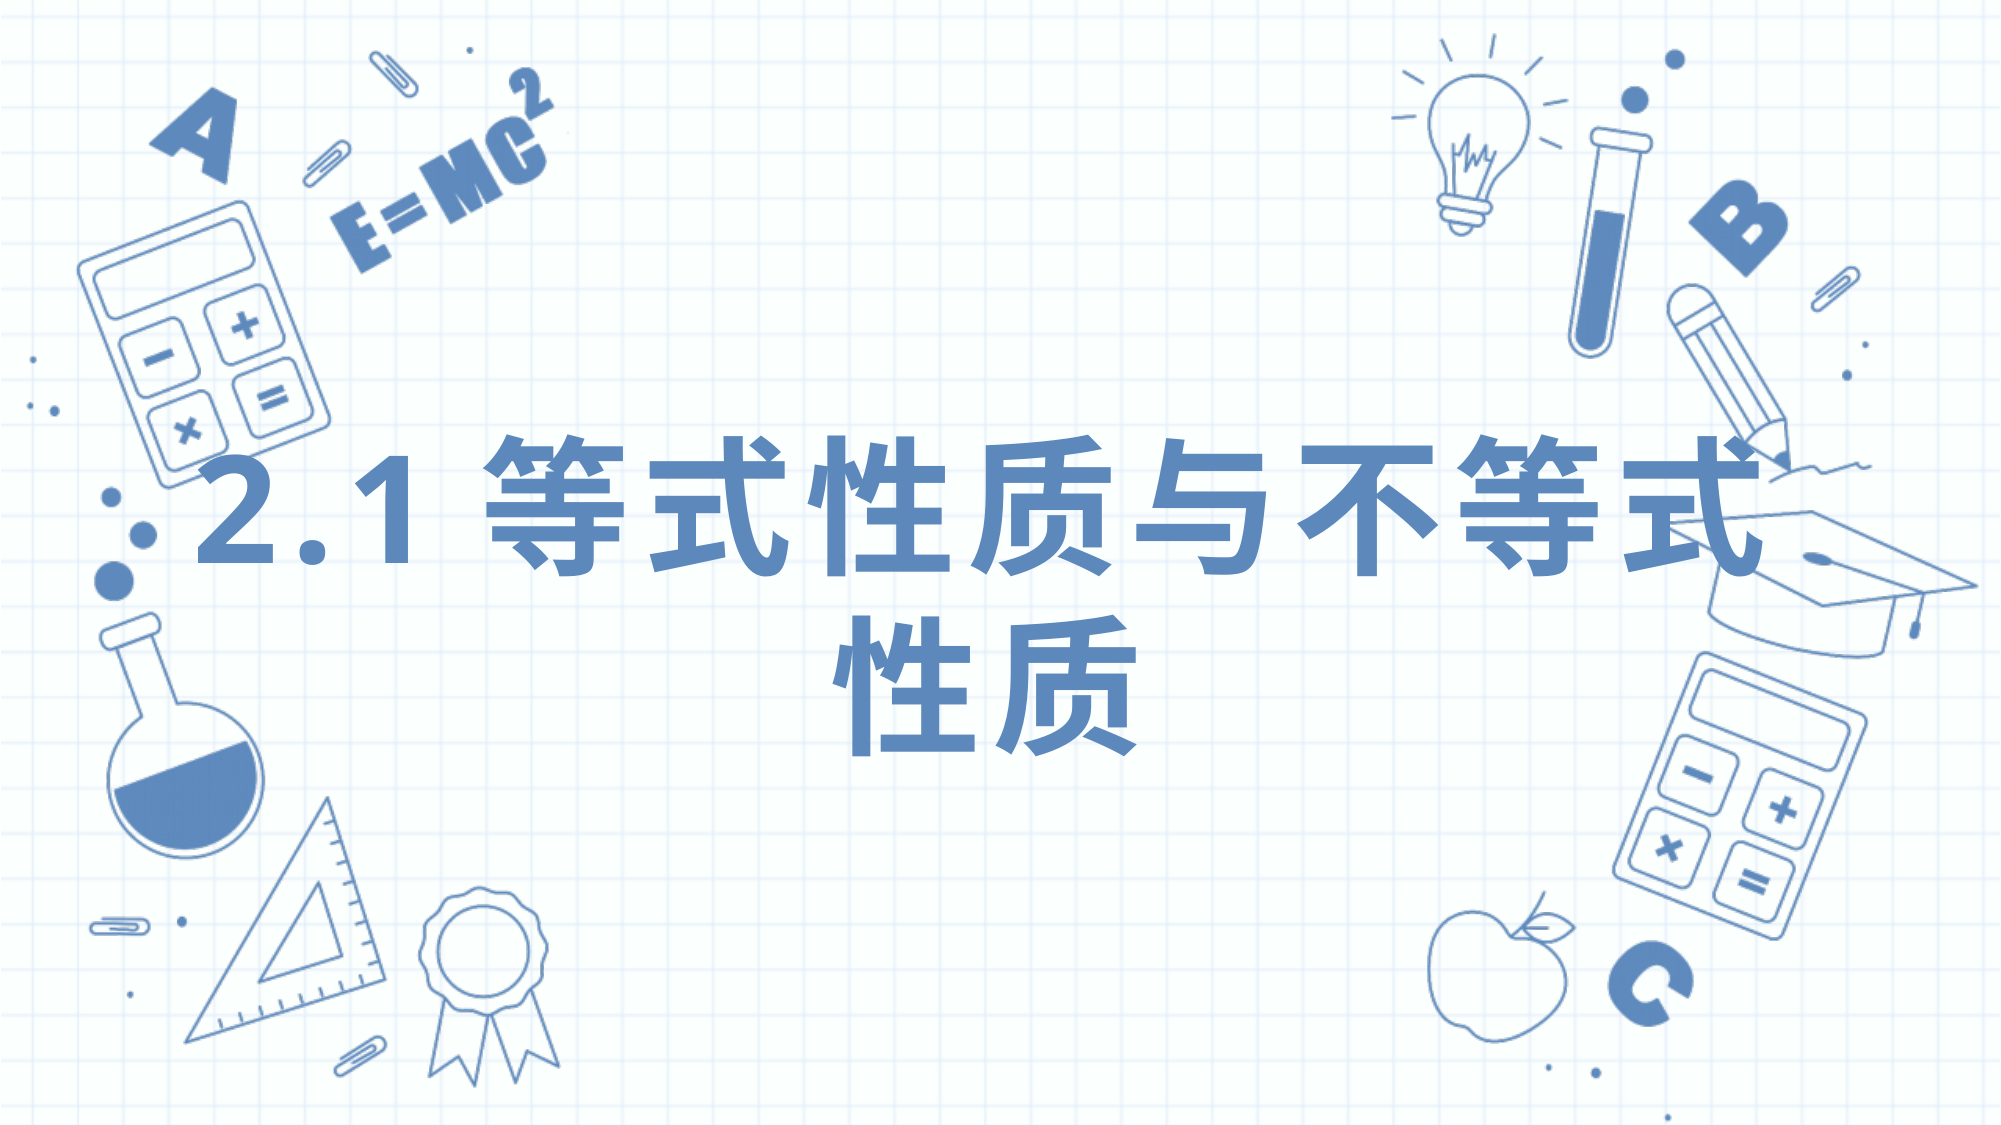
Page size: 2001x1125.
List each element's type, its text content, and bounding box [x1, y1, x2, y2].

picture [0, 0, 2001, 1125]
title 2.1等式性质与不等式 性质 [167, 396, 1807, 774]
